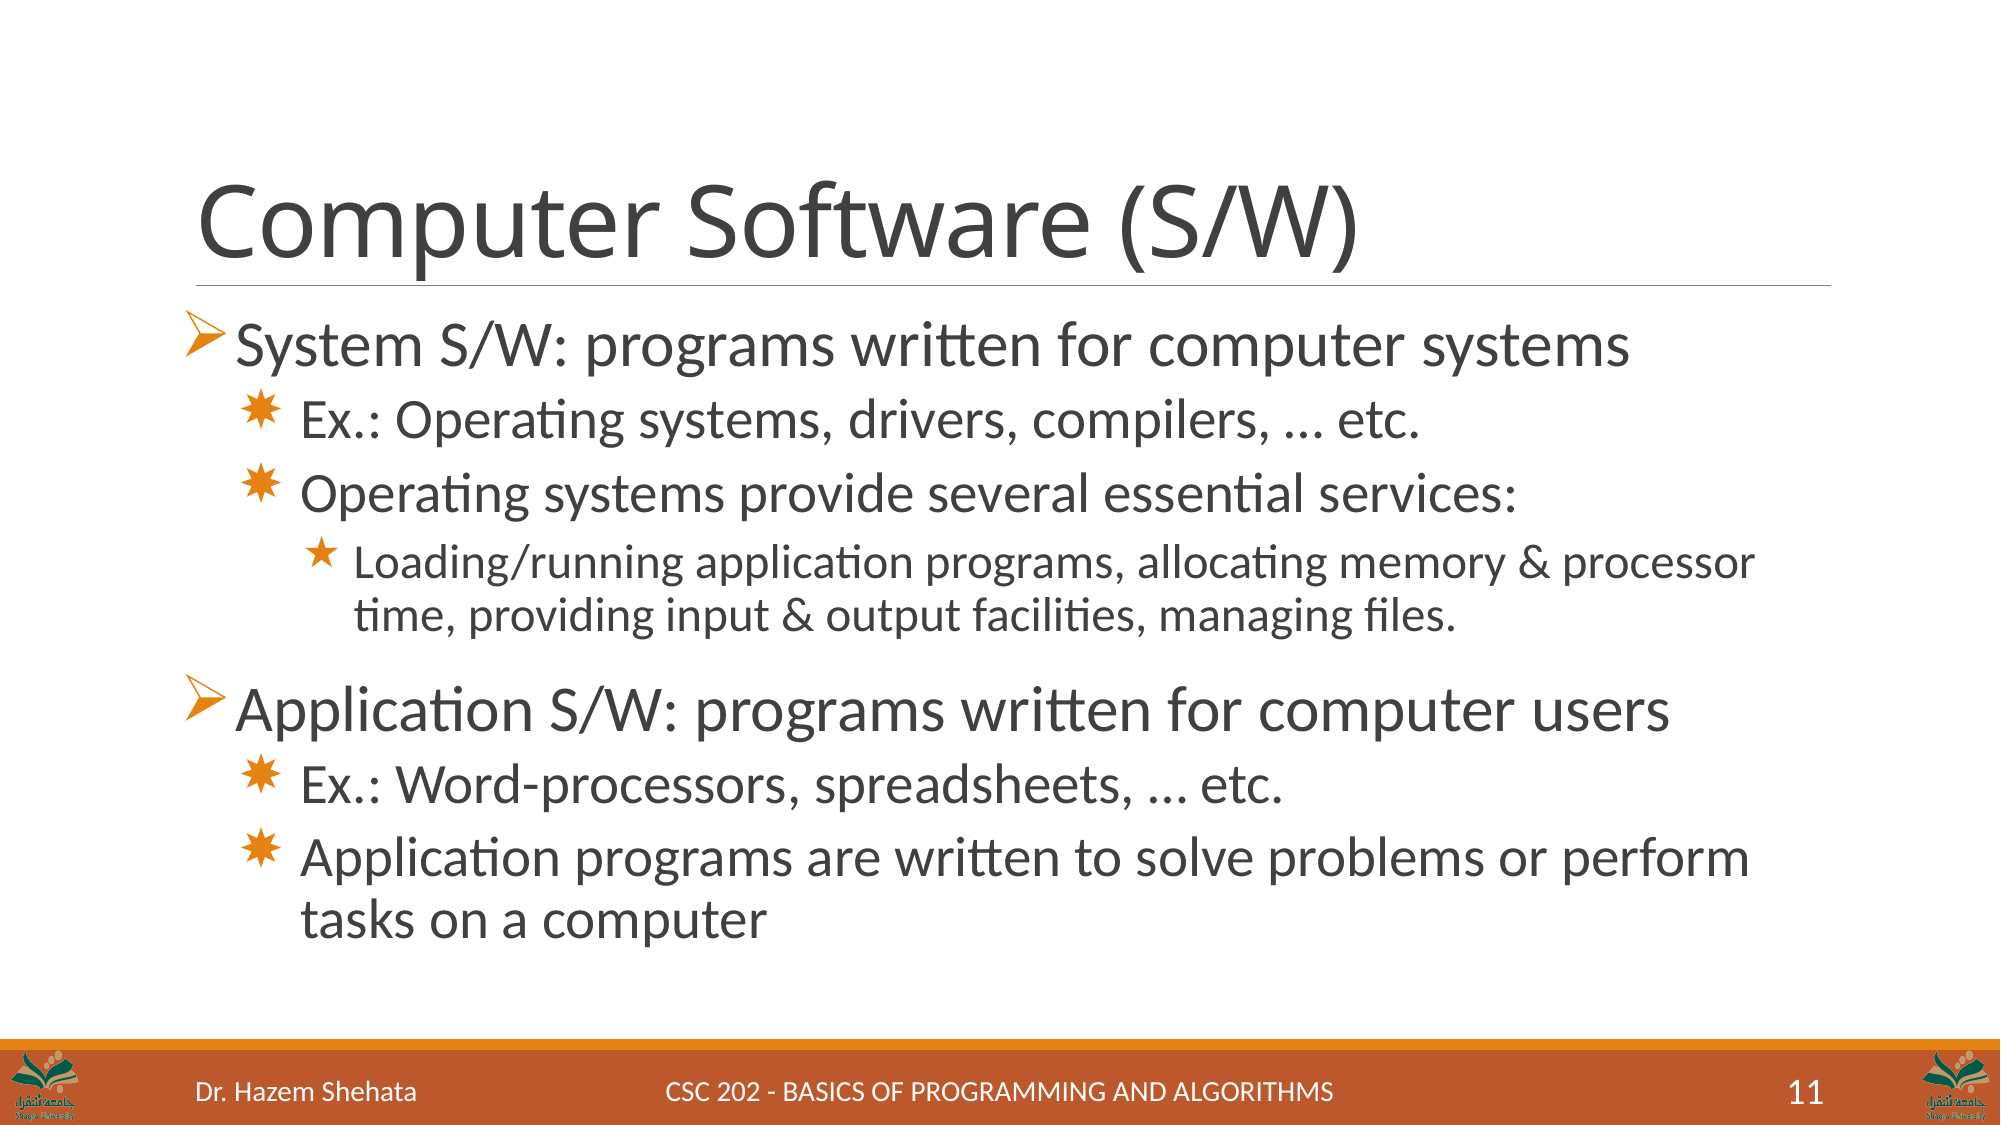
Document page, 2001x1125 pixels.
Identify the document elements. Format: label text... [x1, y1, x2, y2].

footer CSC 202 - Basics of Programming and Algorithms [604, 1059, 1396, 1120]
picture [1911, 1049, 2000, 1125]
slide_number 11 [1624, 1059, 1840, 1120]
list System S/W: programs written for computer systems Ex.: Operating systems, drivers, compilers, … etc. Operating systems provide several essential services: Loading/running application programs, allocating memory & processor time, providing input & output facilities, managing files. Application S/W: programs written for computer users Ex.: Word-processors, spreadsheets, … etc. Application programs are written to solve problems or perform tasks on a computer [180, 302, 1830, 963]
slide_number Dr. Hazem Shehata [180, 1059, 586, 1120]
picture [0, 1049, 89, 1125]
title Computer Software (S/W) [180, 47, 1830, 285]
